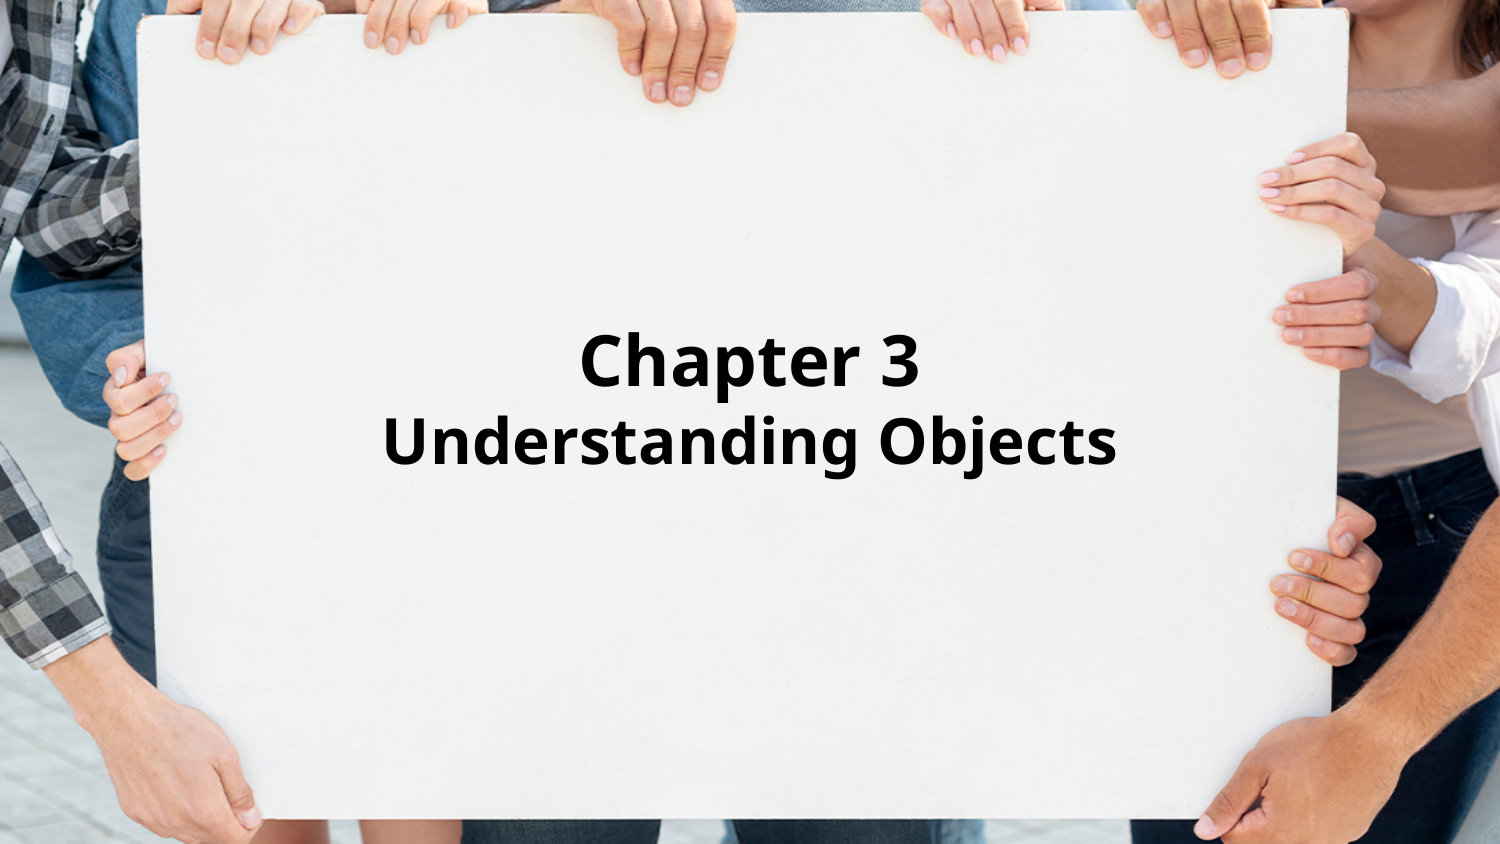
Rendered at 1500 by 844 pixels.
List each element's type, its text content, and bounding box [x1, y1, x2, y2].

picture [0, 0, 1500, 844]
title Chapter 3 Understanding Objects [365, 260, 1135, 583]
